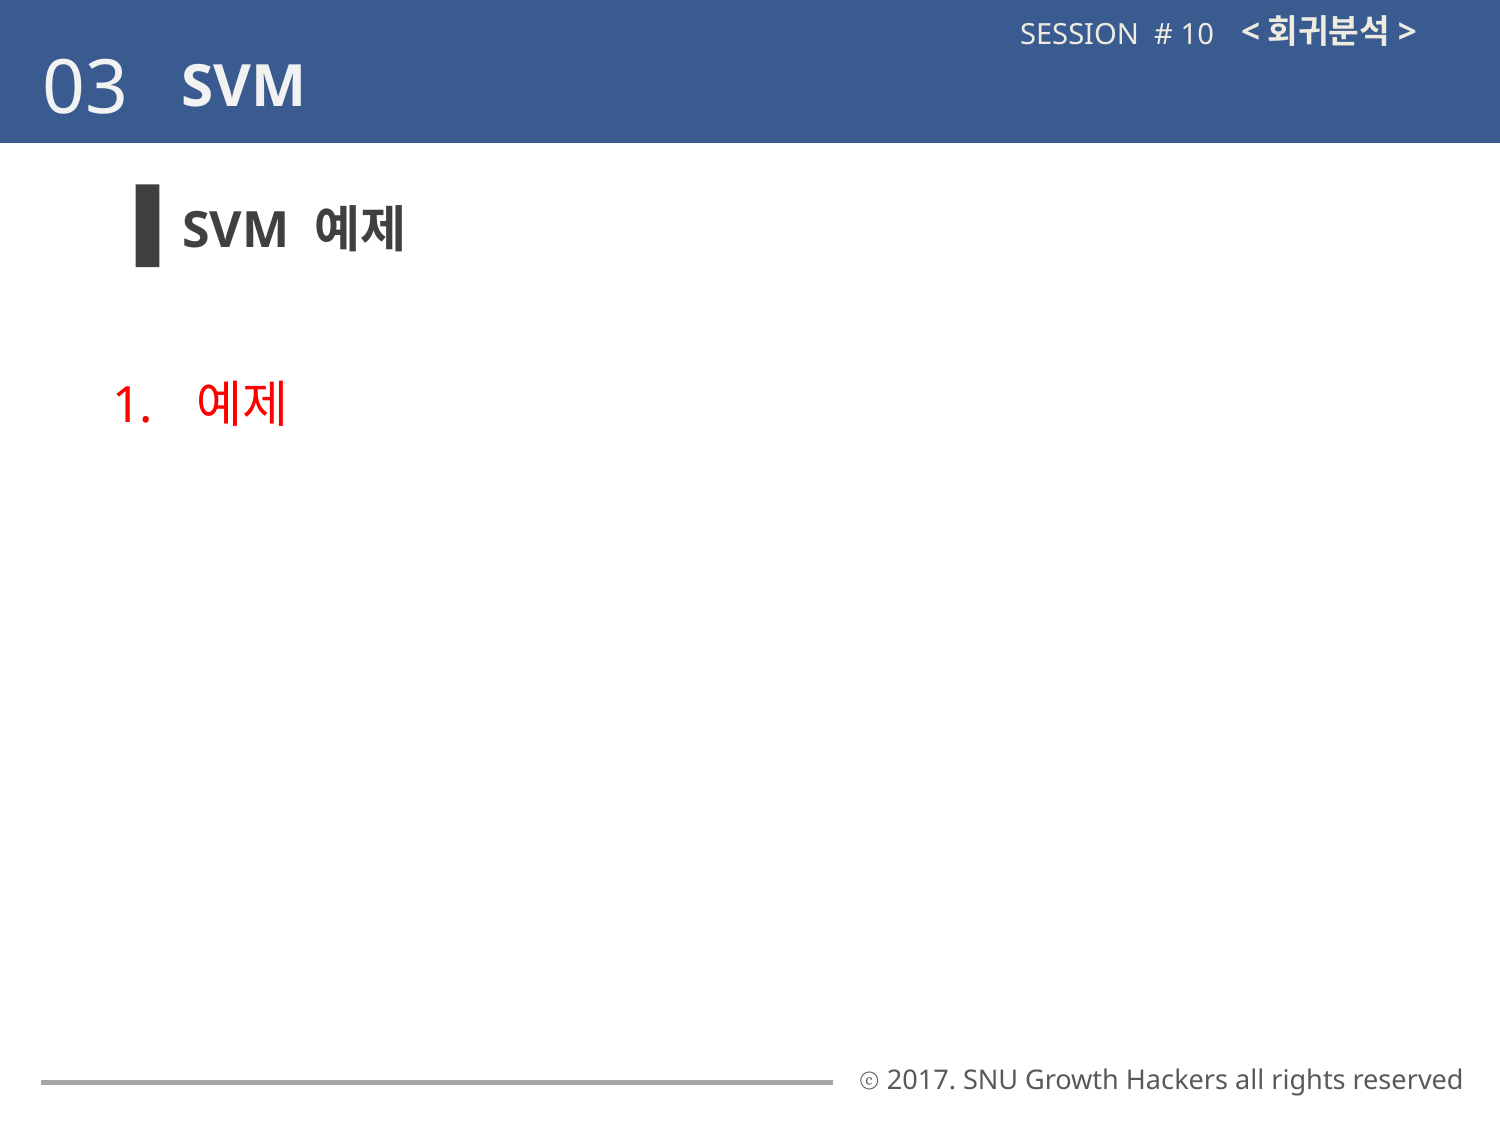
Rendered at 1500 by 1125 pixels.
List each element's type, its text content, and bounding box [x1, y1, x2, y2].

text_box SVM 예제 [167, 189, 422, 265]
text_box 예제 [97, 365, 1403, 441]
text_box SVM [166, 41, 322, 127]
text_box [134, 182, 161, 269]
text_box ⓒ 2017. SNU Growth Hackers all rights reserved [844, 1055, 1495, 1103]
text_box <회귀분석> [1226, 2, 1432, 58]
text_box [0, 0, 1500, 143]
text_box 03 [27, 30, 144, 136]
text_box SESSION # 10 [1005, 7, 1237, 58]
